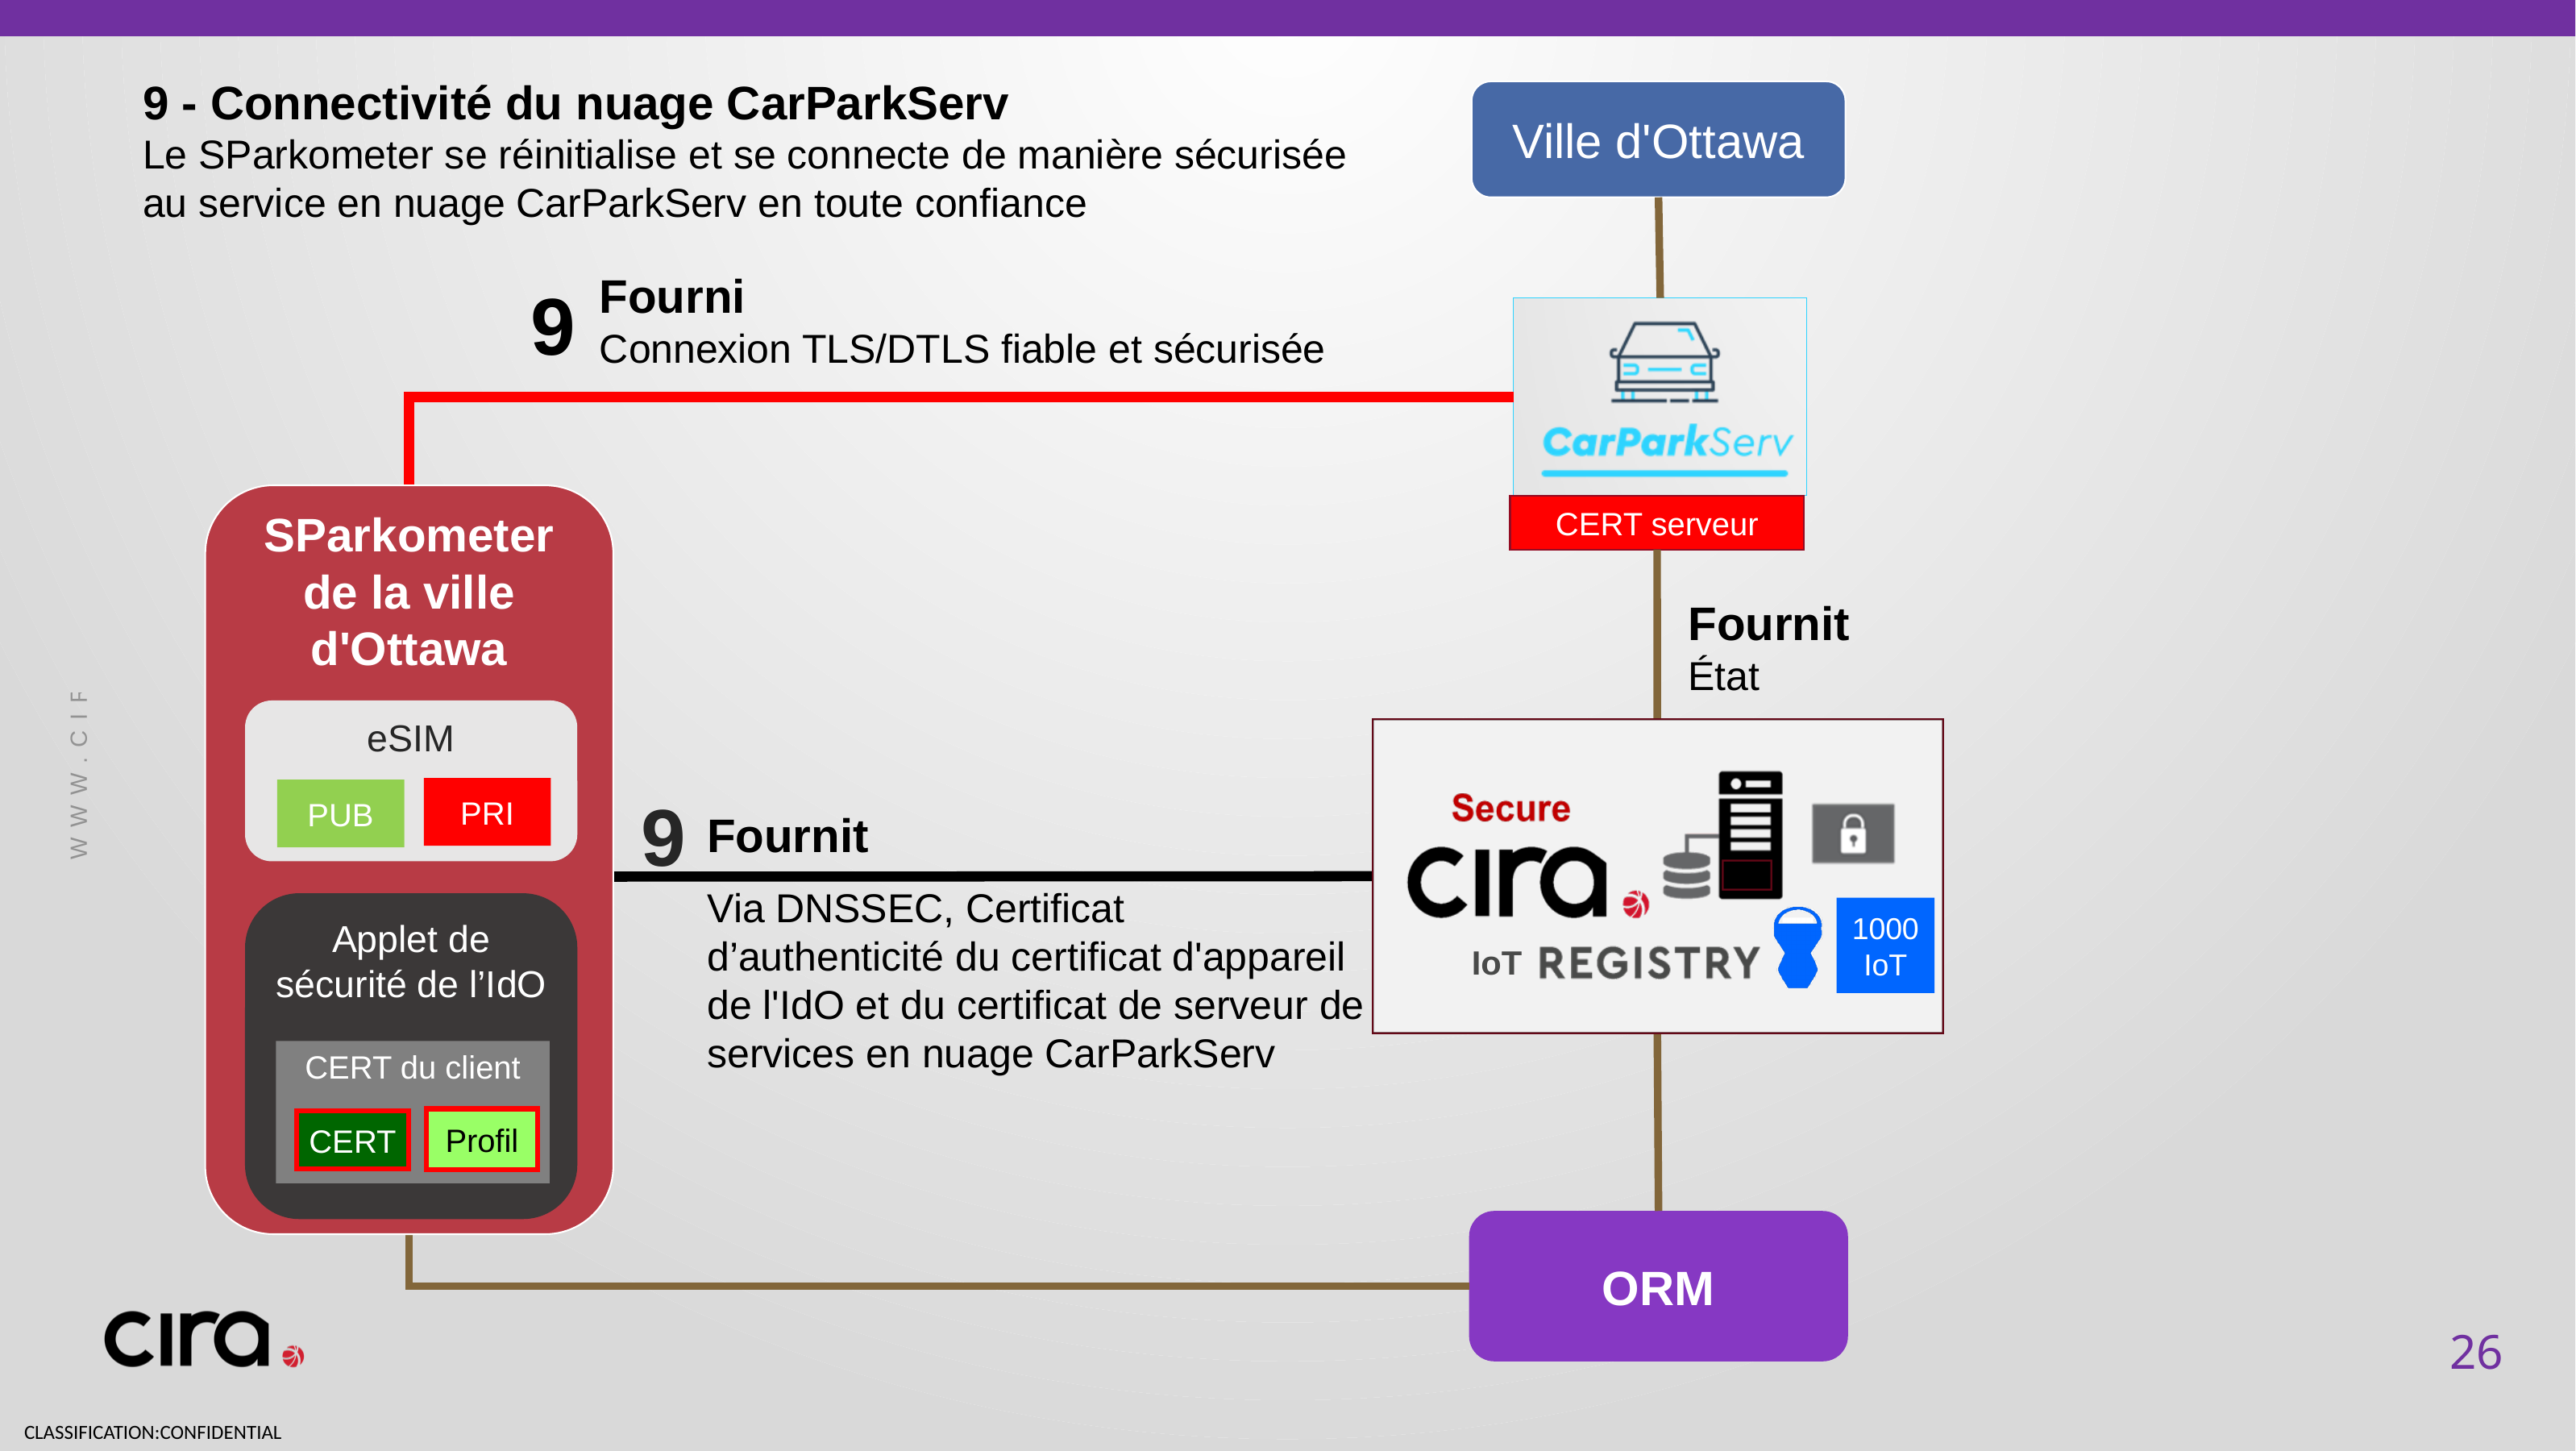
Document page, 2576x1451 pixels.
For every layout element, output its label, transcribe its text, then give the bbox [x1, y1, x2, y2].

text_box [1372, 718, 1944, 1034]
text_box 9 - Connectivité du nuage CarParkServ Le SParkometer se réinitialise et se connecte de manière sécurisée au service en nuage CarParkServ en toute confiance [131, 66, 1373, 232]
picture [57, 1264, 351, 1412]
text_box Fourni Connexion TLS/DTLS fiable et sécurisée [588, 260, 1390, 377]
text_box ORM [1468, 1210, 1849, 1362]
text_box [1510, 297, 1807, 550]
text_box 9 [629, 882, 695, 888]
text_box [409, 397, 1514, 486]
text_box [409, 1233, 1469, 1287]
text_box Fournit Via DNSSEC, Certificat d’authenticité du certificat d'appareil de l'IdO et du certificat de serveur de services en nuage CarParkServ [695, 882, 1379, 1082]
text_box Fournit État [1676, 587, 1933, 705]
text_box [205, 485, 613, 1234]
text_box Ville d'Ottawa [1470, 80, 1847, 198]
text_box 9 [629, 780, 699, 871]
text_box 9 [518, 268, 588, 378]
text_box Fournit Via DNSSEC, Certificat d’authenticité du certificat d'appareil de l'IdO et du certificat de serveur de services en nuage CarParkServ [695, 800, 1372, 871]
